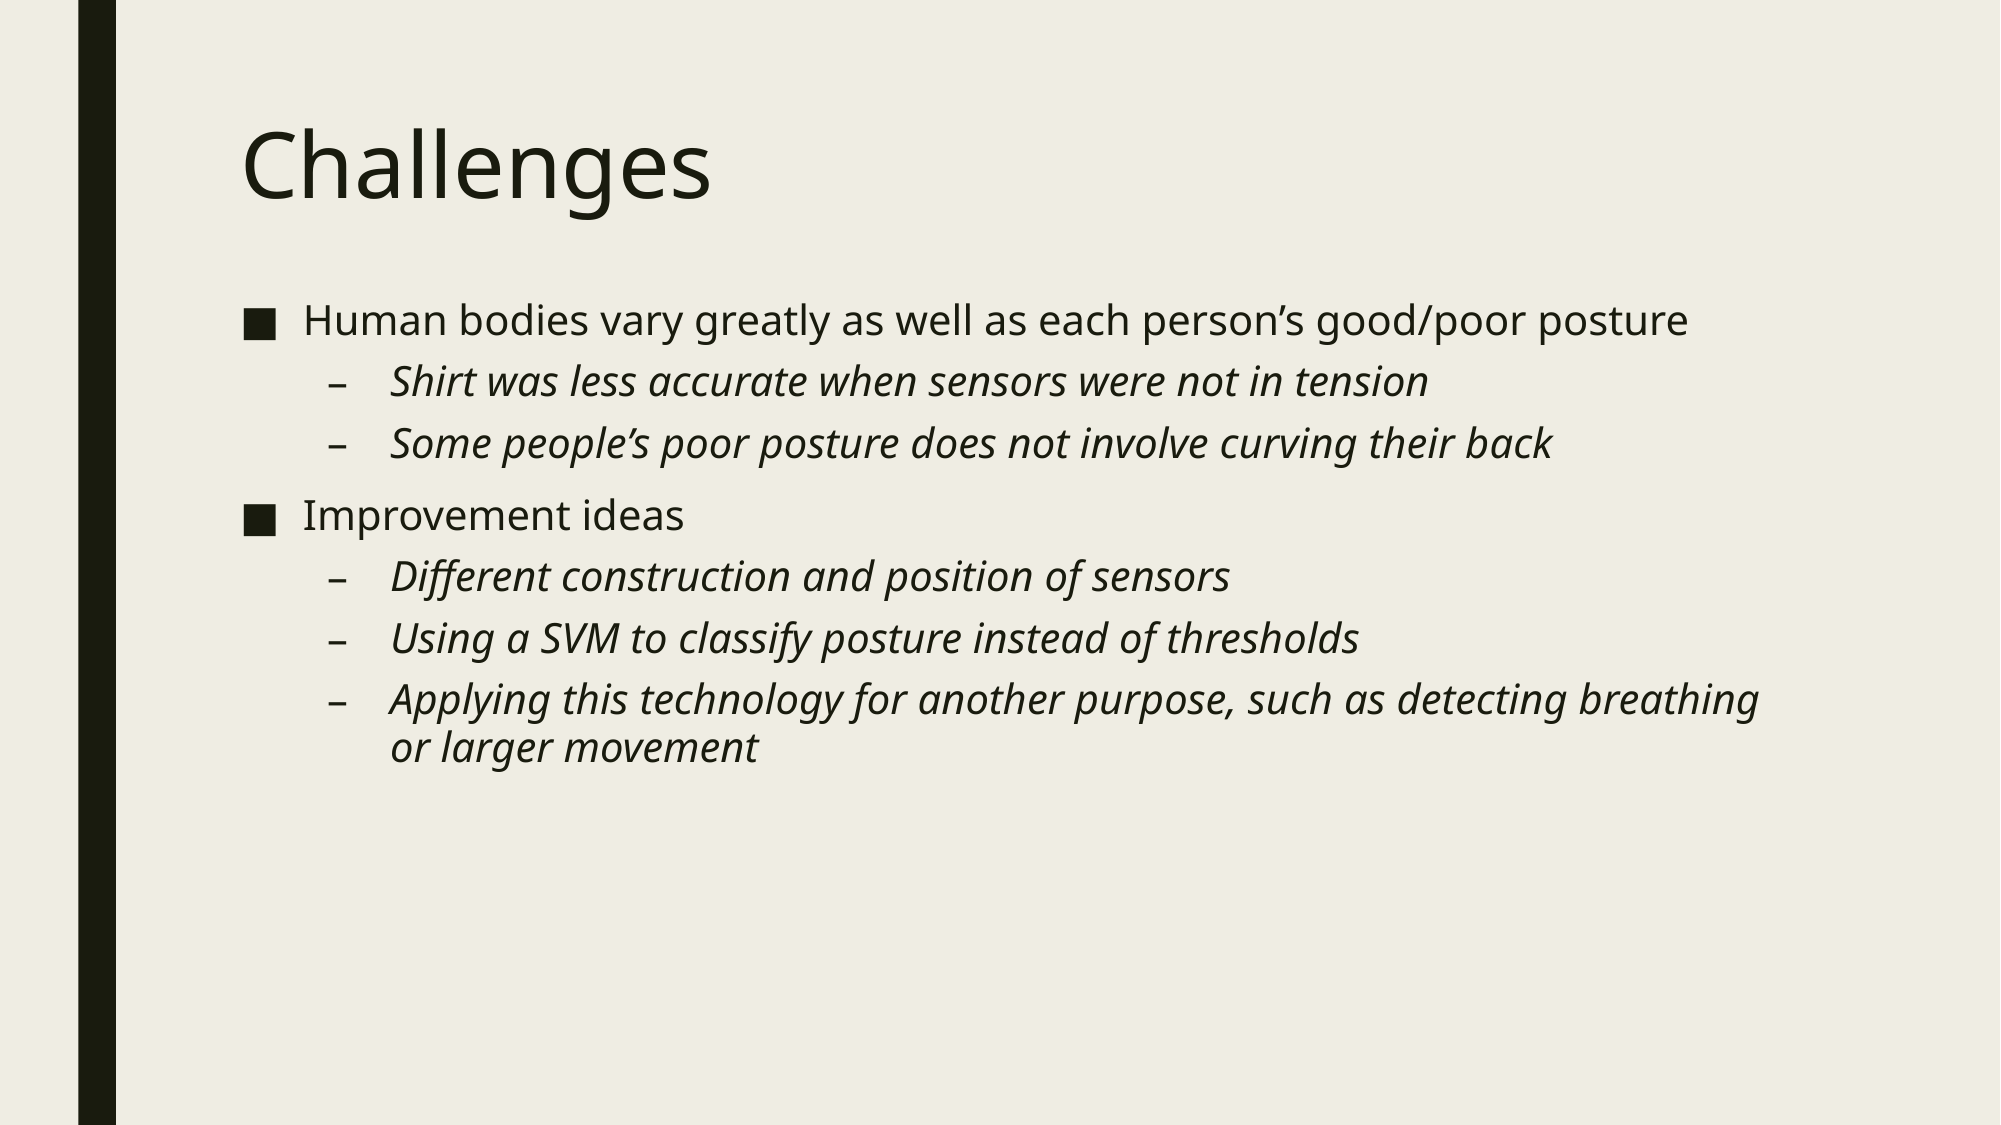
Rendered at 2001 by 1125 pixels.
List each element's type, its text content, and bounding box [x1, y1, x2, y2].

list Human bodies vary greatly as well as each person’s good/poor posture Shirt was less accurate when sensors were not in tension Some people’s poor posture does not involve curving their back Improvement ideas Different construction and position of sensors Using a SVM to classify posture instead of thresholds Applying this technology for another purpose, such as detecting breathing or larger movement [225, 290, 1800, 963]
title Challenges [225, 112, 1800, 290]
